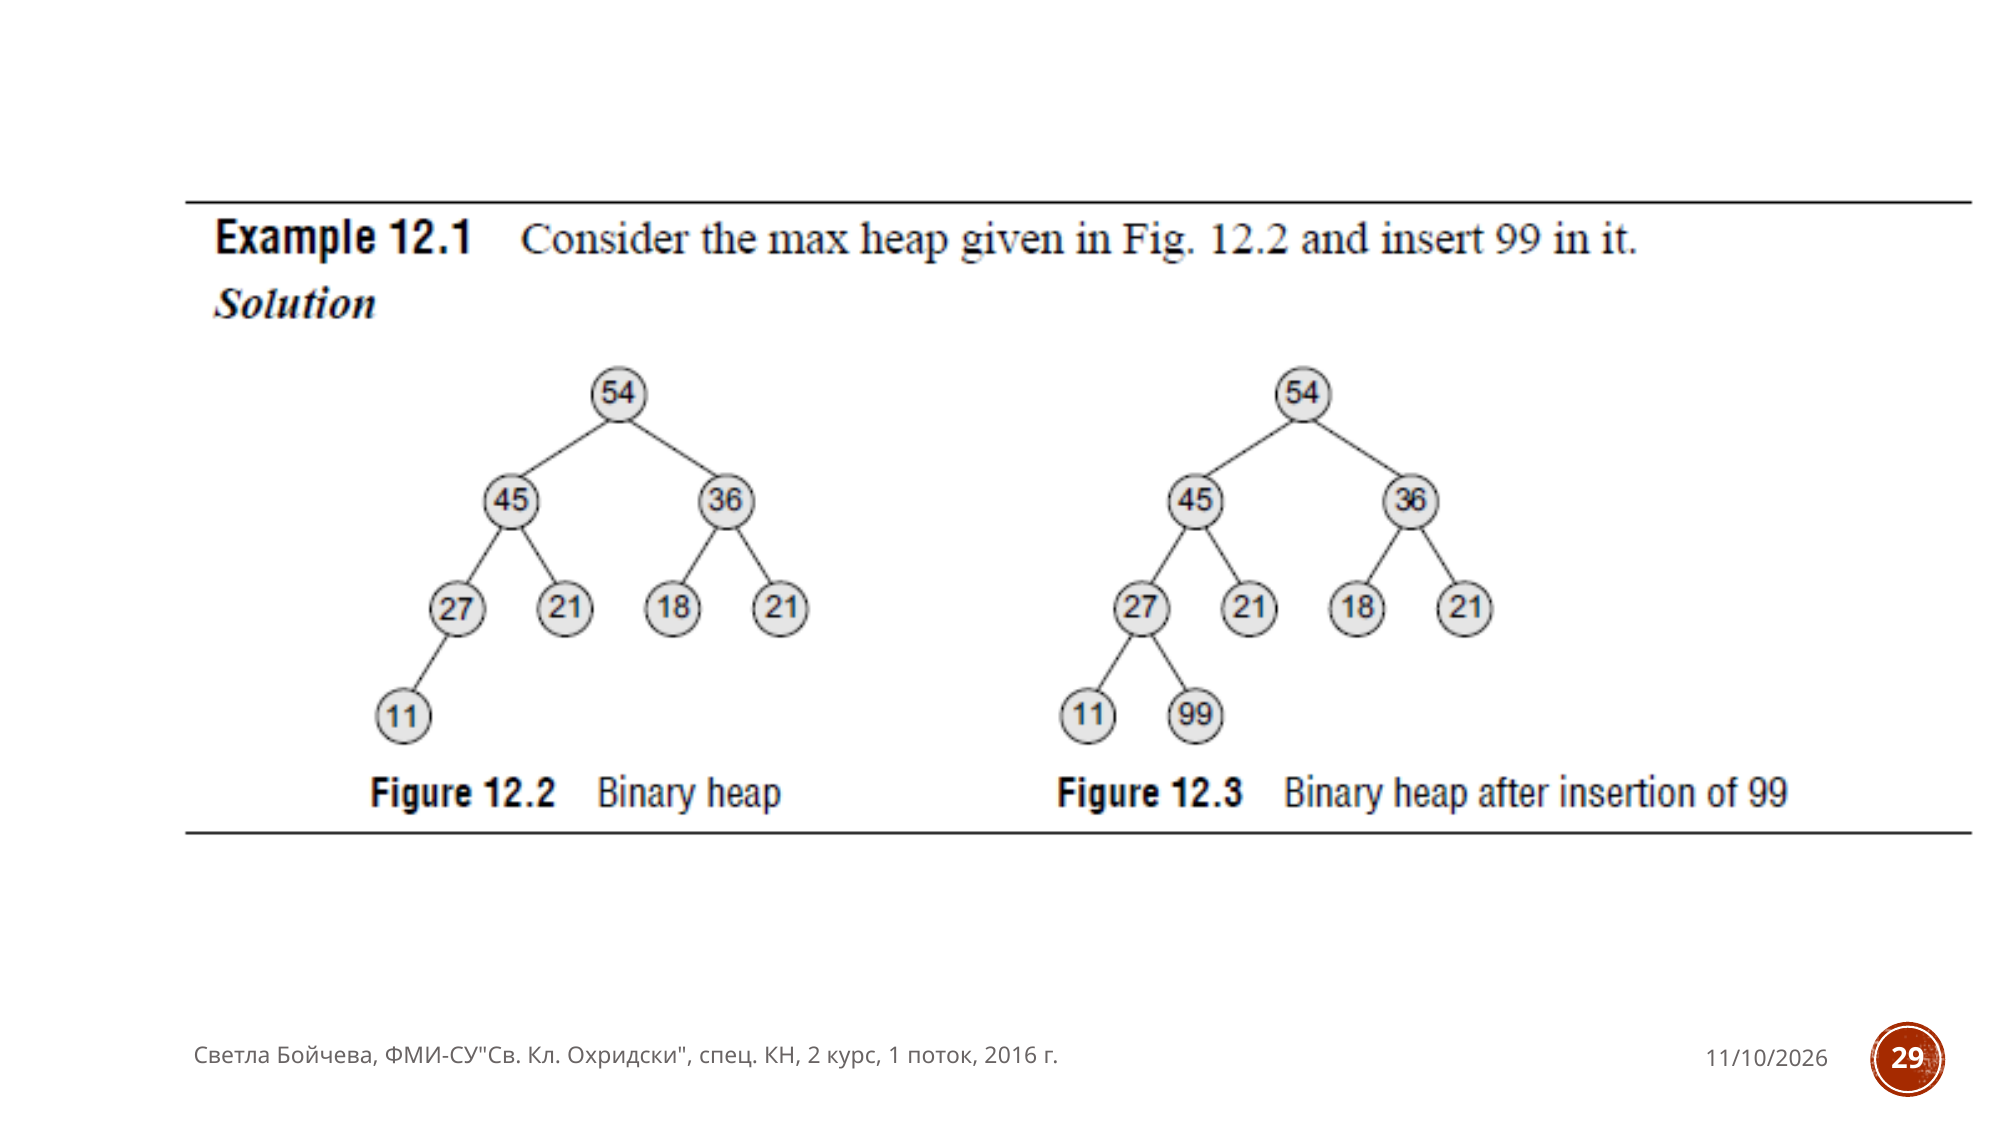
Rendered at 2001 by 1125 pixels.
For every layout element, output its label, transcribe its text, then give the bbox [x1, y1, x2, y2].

slide_number 29 [1855, 1028, 1961, 1089]
picture [134, 188, 1999, 844]
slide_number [1306, 1028, 1844, 1089]
footer Светла Бойчева, ФМИ-СУ"Св. Кл. Охридски", спец. КН, 2 курс, 1 поток, 2016 г. [178, 1024, 1102, 1089]
